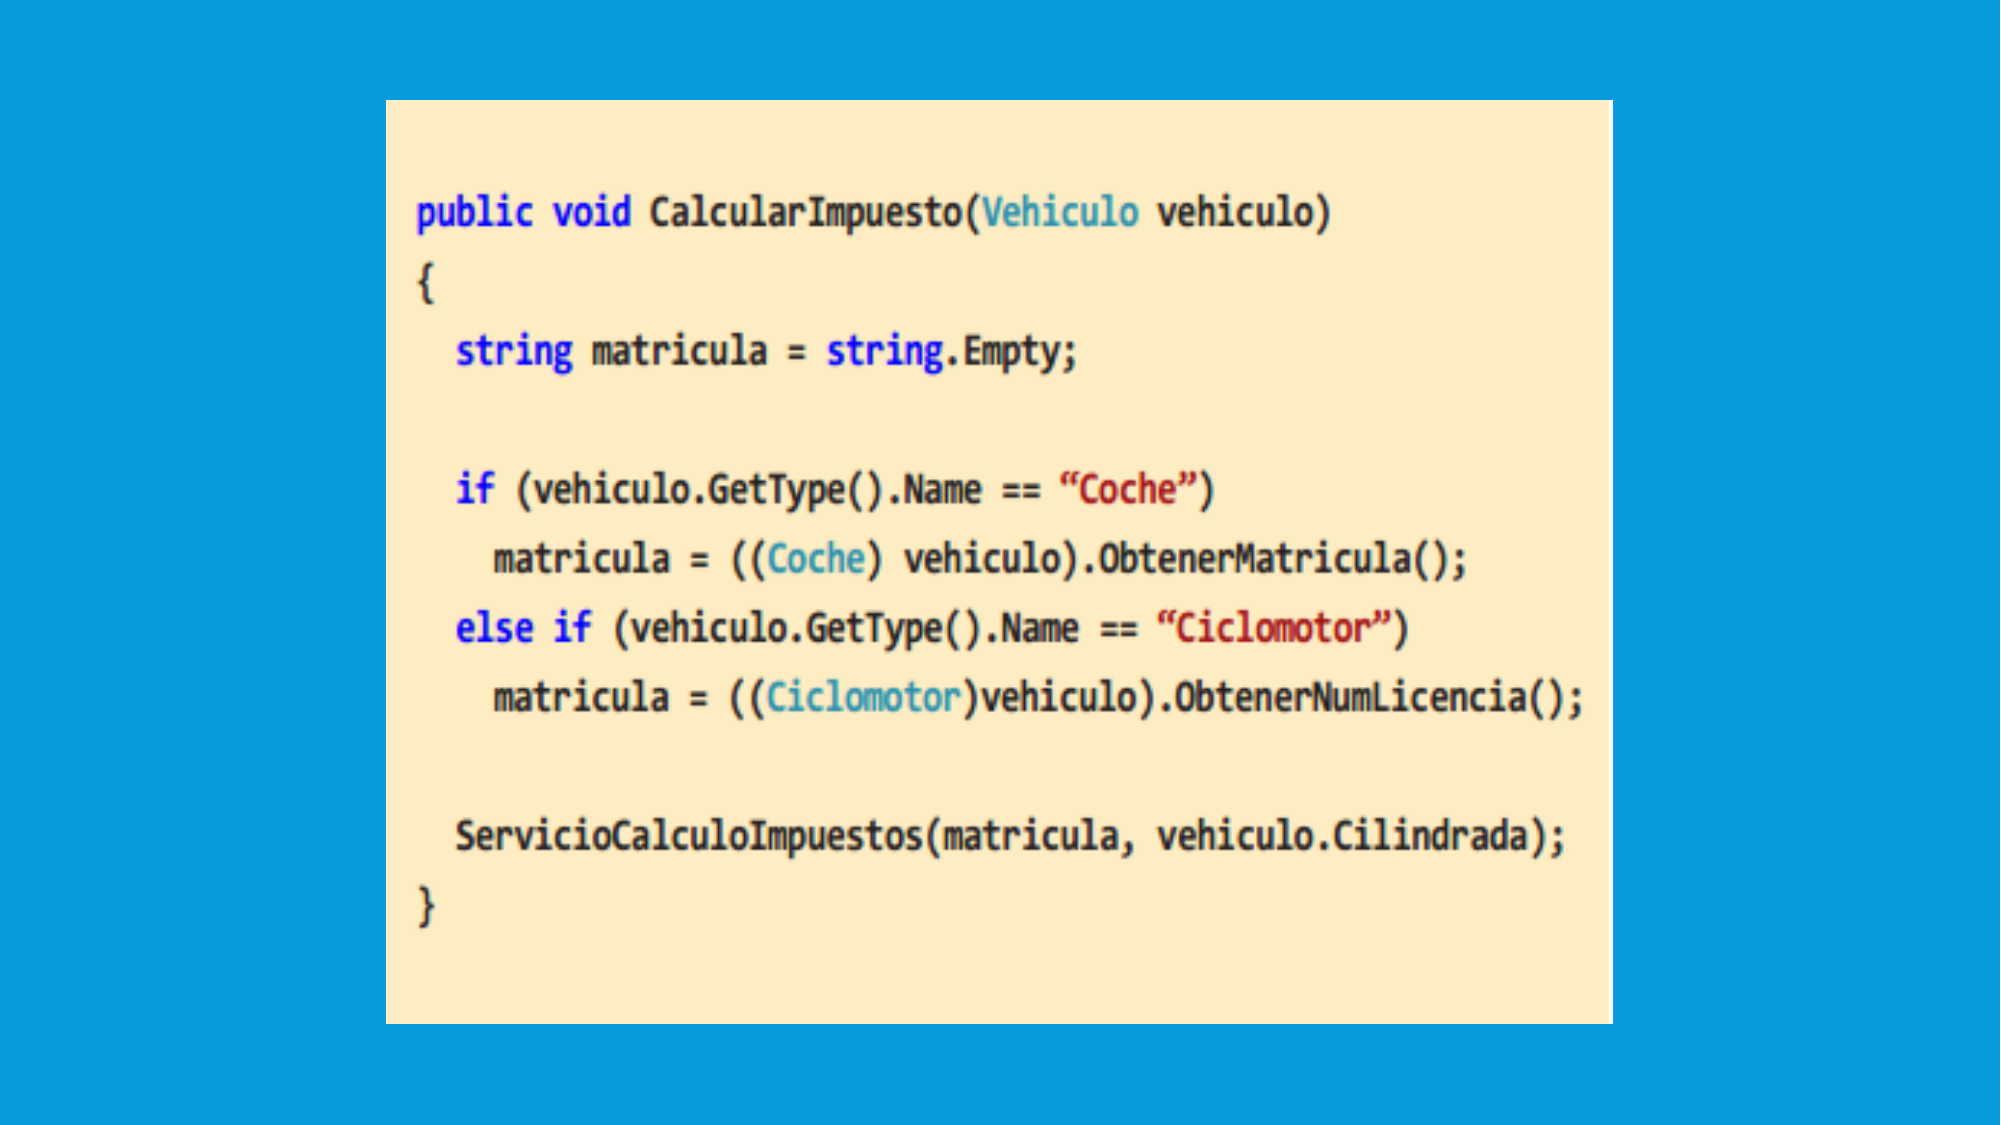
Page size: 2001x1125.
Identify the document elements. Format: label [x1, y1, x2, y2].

picture [387, 101, 1612, 1023]
